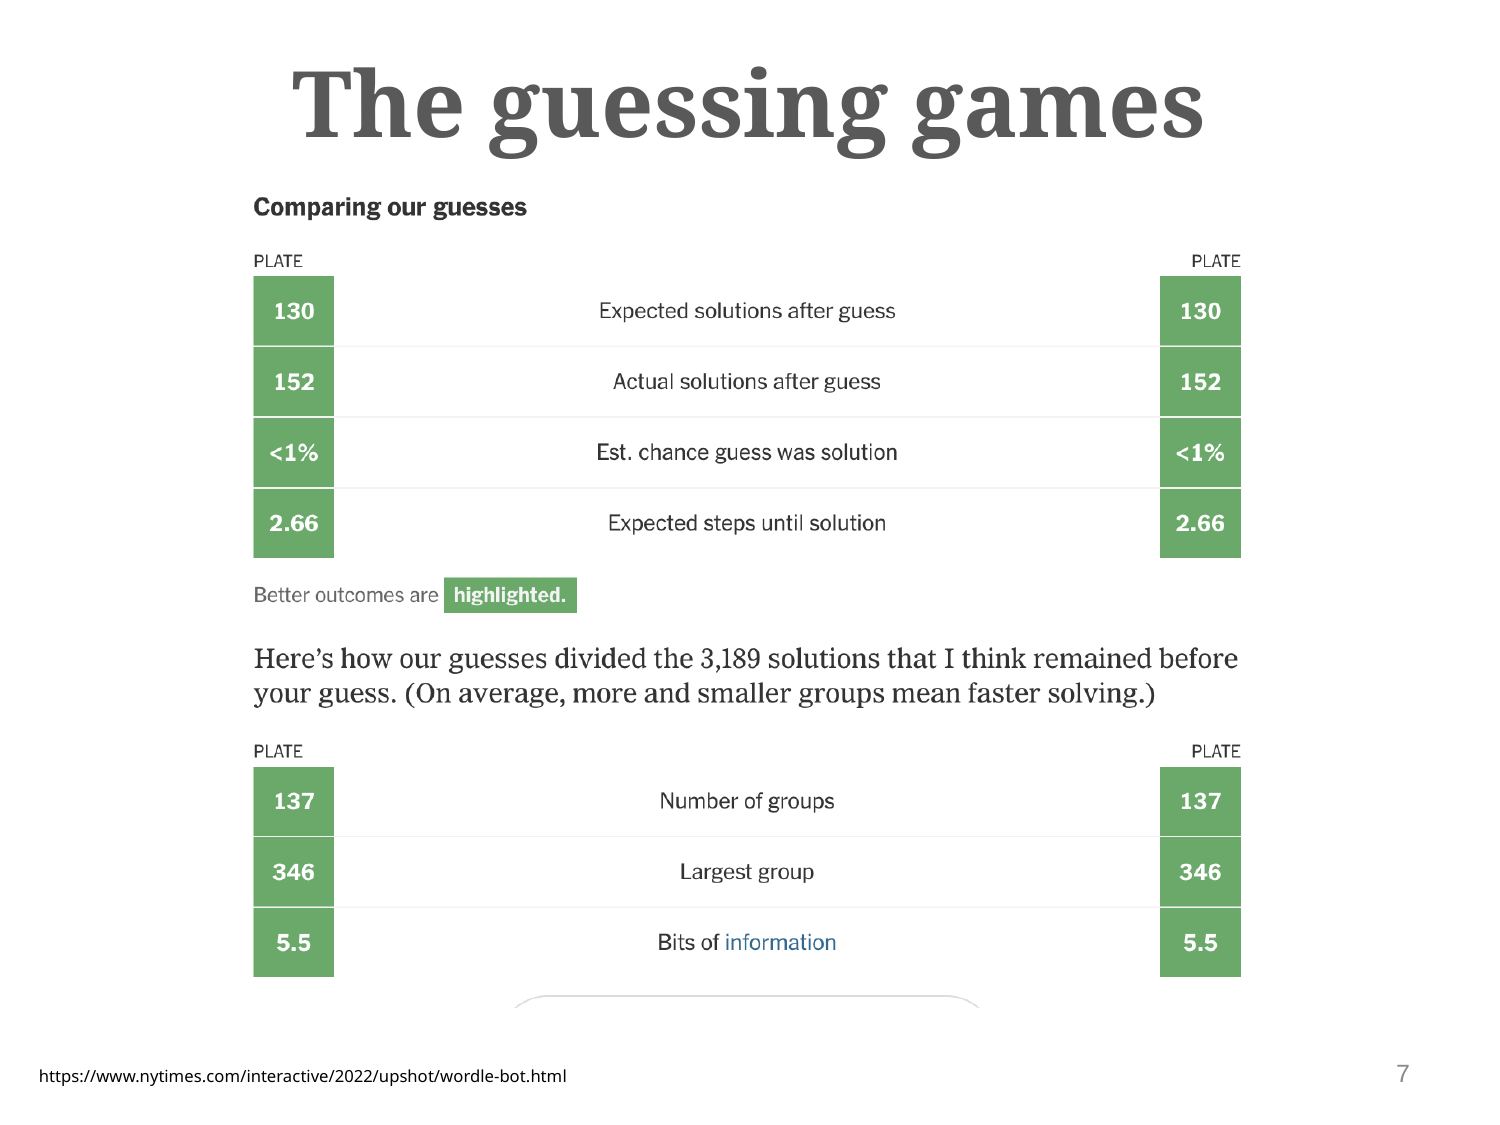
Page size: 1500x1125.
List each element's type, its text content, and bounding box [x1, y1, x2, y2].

slide_number 7 [1074, 1042, 1425, 1103]
text_box https://www.nytimes.com/interactive/2022/upshot/wordle-bot.html [23, 1058, 1334, 1103]
picture [207, 174, 1293, 1009]
text_box The guessing games [0, 6, 1500, 194]
